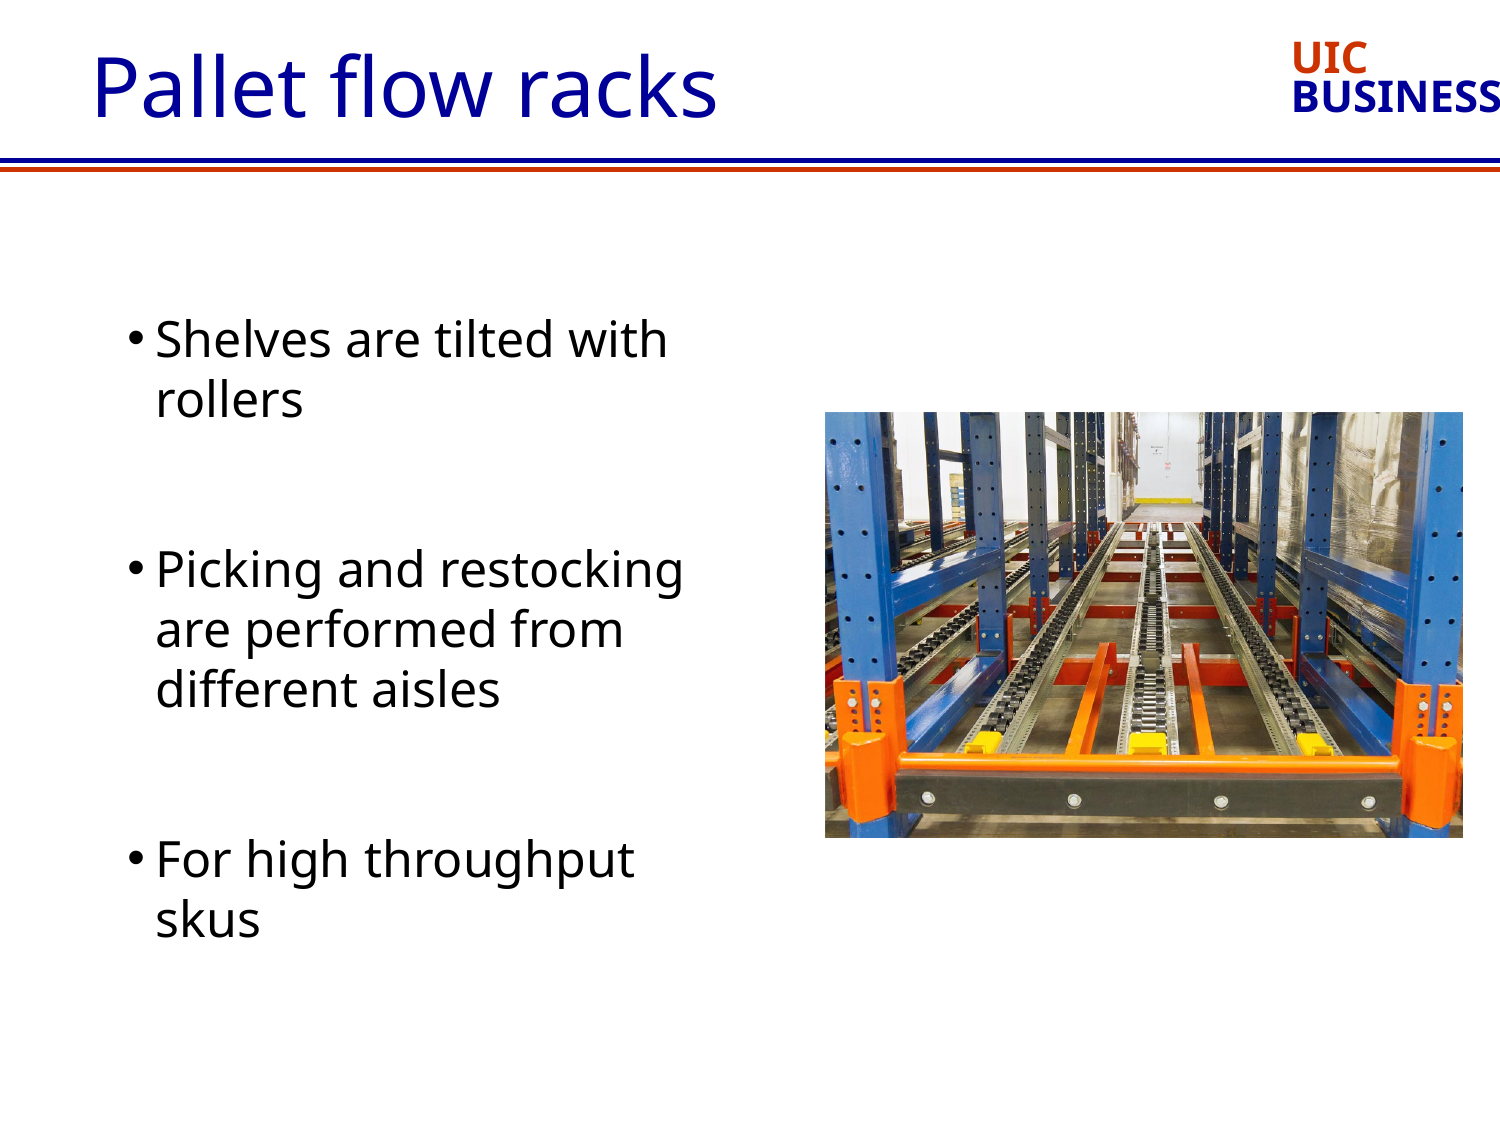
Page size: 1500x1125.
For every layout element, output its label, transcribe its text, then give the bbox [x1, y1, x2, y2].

picture [824, 412, 1463, 838]
text_box Shelves are tilted with rollers Picking and restocking are performed from different aisles For high throughput skus [103, 299, 741, 1014]
title Pallet flow racks [75, 19, 1424, 161]
